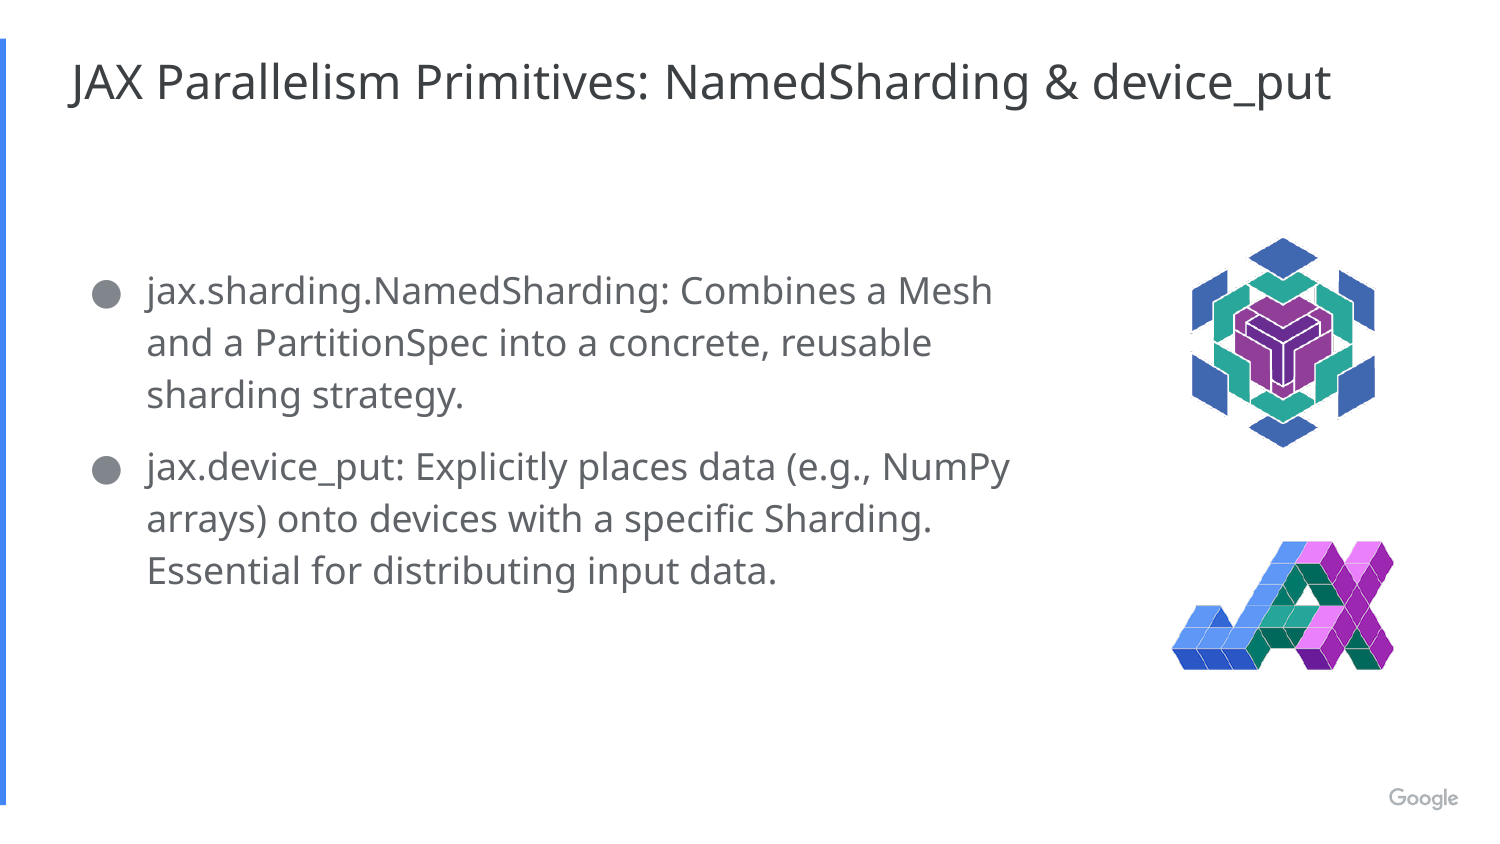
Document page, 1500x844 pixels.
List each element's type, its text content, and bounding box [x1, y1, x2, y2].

list jax.sharding.NamedSharding: Combines a Mesh and a PartitionSpec into a concrete, reusable sharding strategy. jax.device_put: Explicitly places data (e.g., NumPy arrays) onto devices with a specific Sharding. Essential for distributing input data. [56, 245, 1068, 751]
picture [1171, 541, 1394, 671]
title JAX Parallelism Primitives: NamedSharding & device_put [56, 43, 1374, 215]
picture [1171, 231, 1394, 454]
